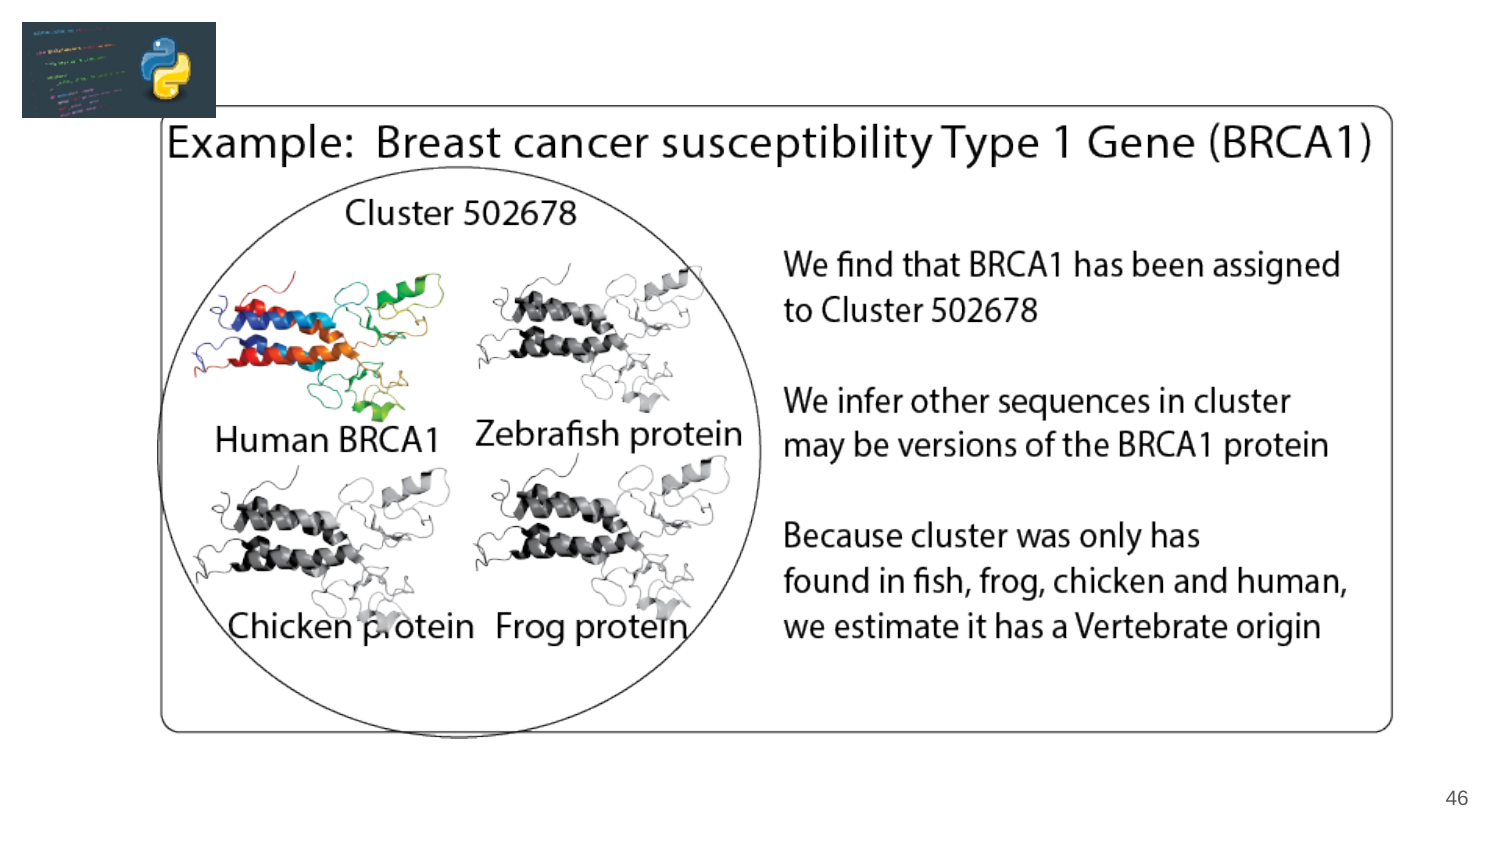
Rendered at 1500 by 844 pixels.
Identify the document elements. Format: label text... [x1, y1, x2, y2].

picture [22, 22, 1395, 739]
slide_number 46 [1389, 764, 1480, 830]
